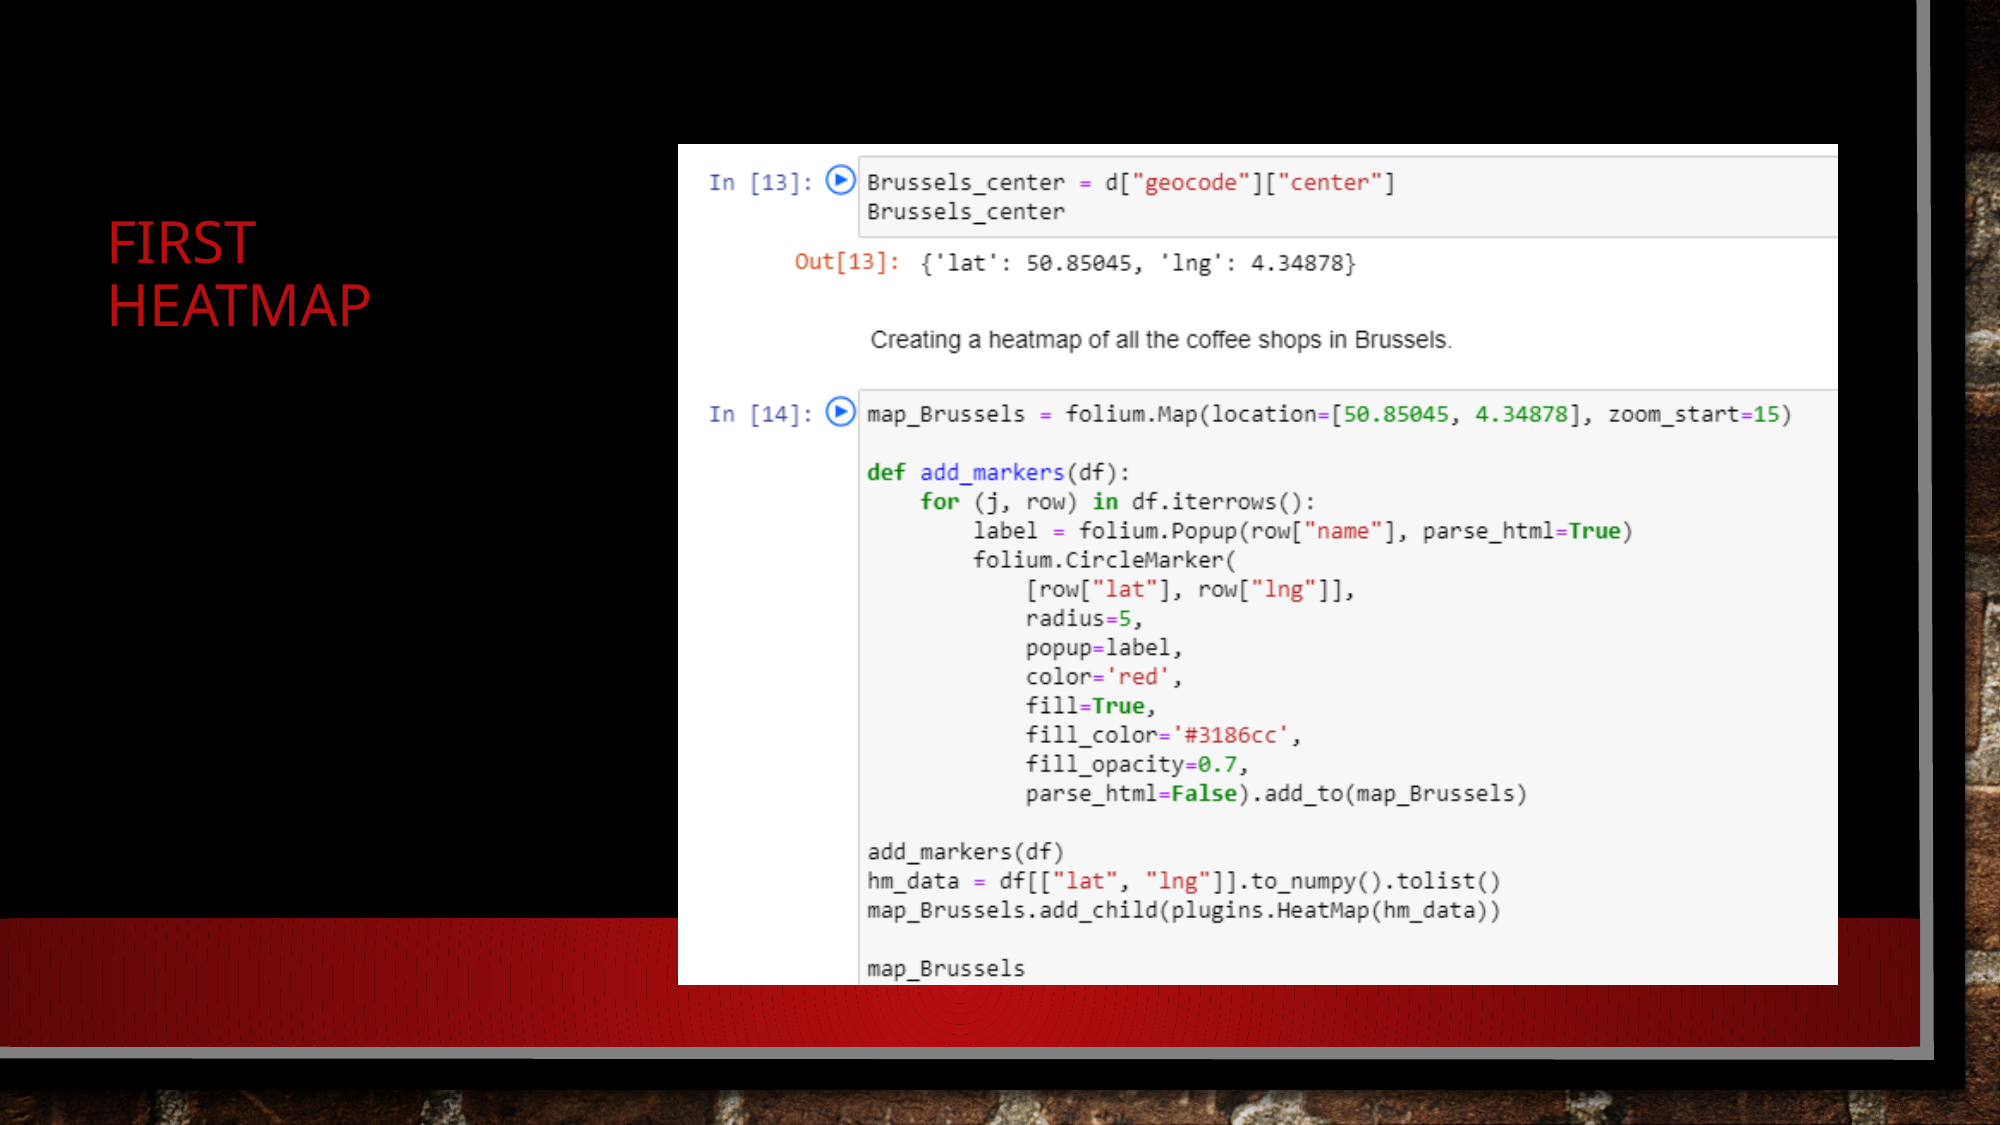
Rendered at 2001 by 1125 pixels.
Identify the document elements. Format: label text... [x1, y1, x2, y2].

picture [0, 0, 2000, 1125]
title First heatmap [91, 100, 471, 347]
picture [678, 144, 1838, 986]
